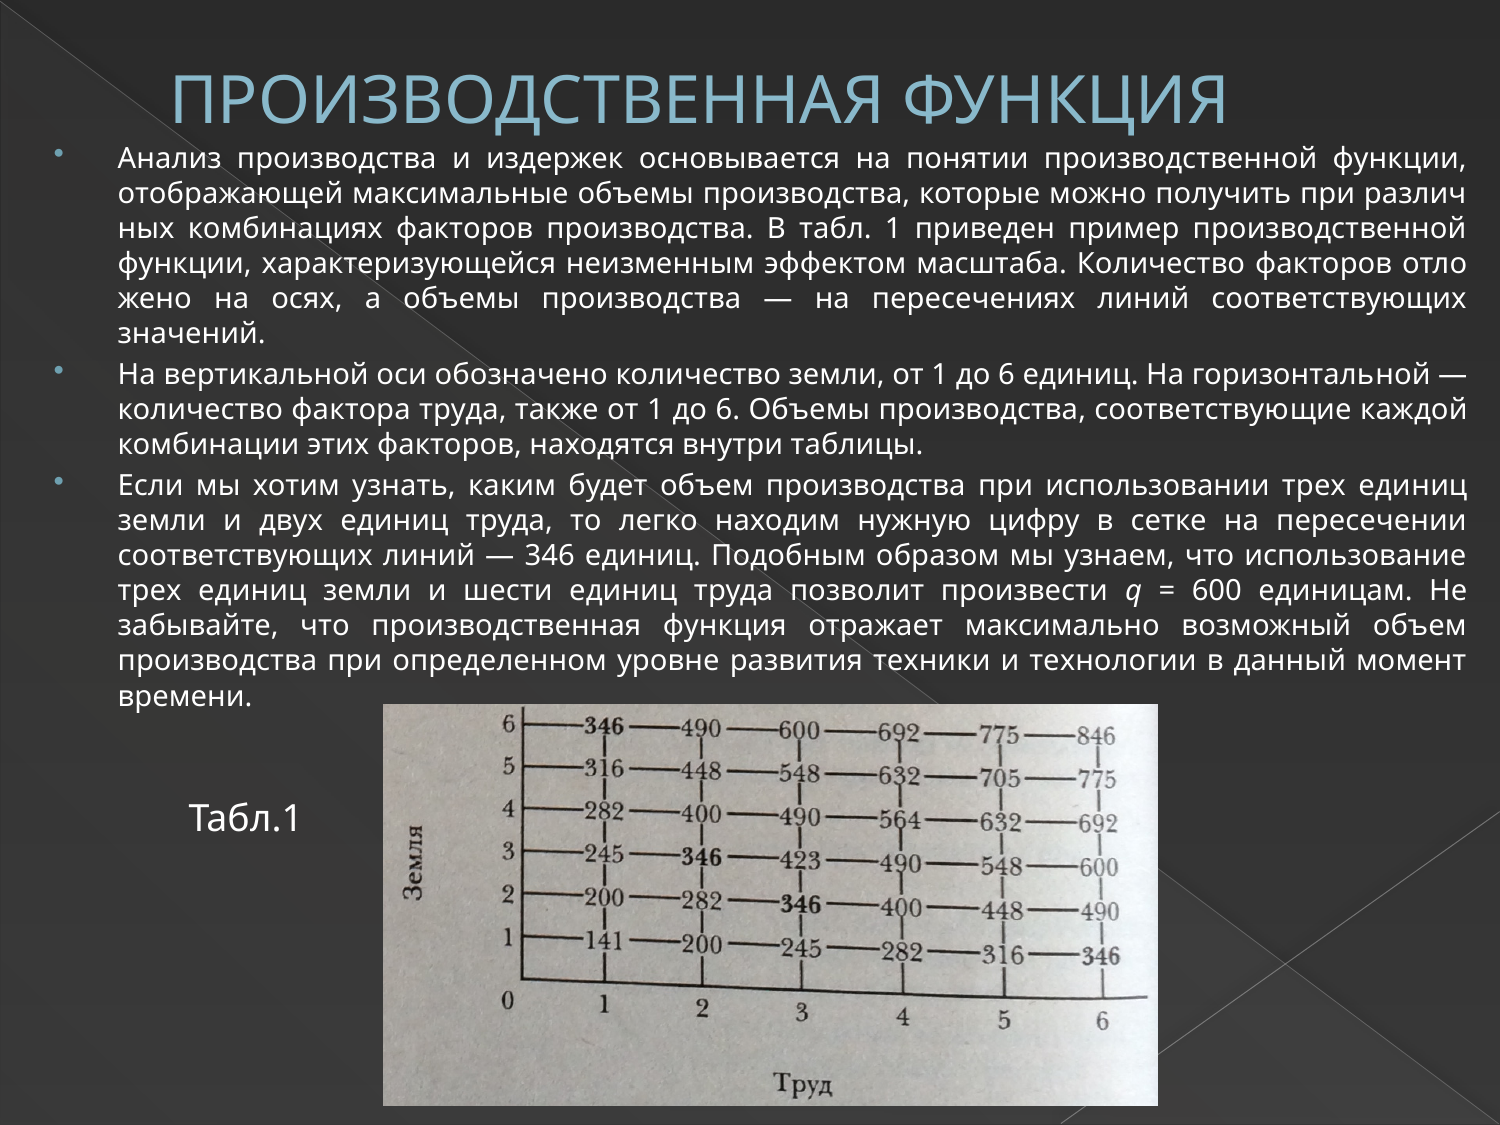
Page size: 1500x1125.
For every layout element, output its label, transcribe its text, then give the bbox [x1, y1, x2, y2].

list Анализ производства и издержек основывается на понятии производственной функции, отображающей максимальные объемы производства, которые можно получить при различ­ных комбинациях факторов производства. В табл. 1 приведен пример производственной функции, характеризующейся неизменным эффектом масштаба. Количество факторов отло­жено на осях, а объемы производства — на пересечениях линий соответствующих значений. На вертикальной оси обозначено количество земли, от 1 до 6 единиц. На горизонталь­ной — количество фактора труда, также от 1 до 6. Объемы производства, соответствую­щие каждой комбинации этих факторов, находятся внутри таблицы. Если мы хотим узнать, каким будет объем производства при использовании трех еди­ниц земли и двух единиц труда, то легко находим нужную цифру в сетке на пересечении соответствующих линий — 346 единиц. Подобным образом мы узнаем, что использование трех еди­ниц земли и шести единиц труда позволит произвести q = 600 единицам. Не забывайте, что производственная функция отражает максимально возможный объем производства при определенном уровне развития техники и технологии в данный момент времени. [29, 131, 1483, 882]
text_box Табл.1 [174, 786, 319, 847]
title ПРОИЗВОДСТВЕННАЯ ФУНКЦИЯ [75, 43, 1425, 131]
picture [383, 703, 1158, 1107]
